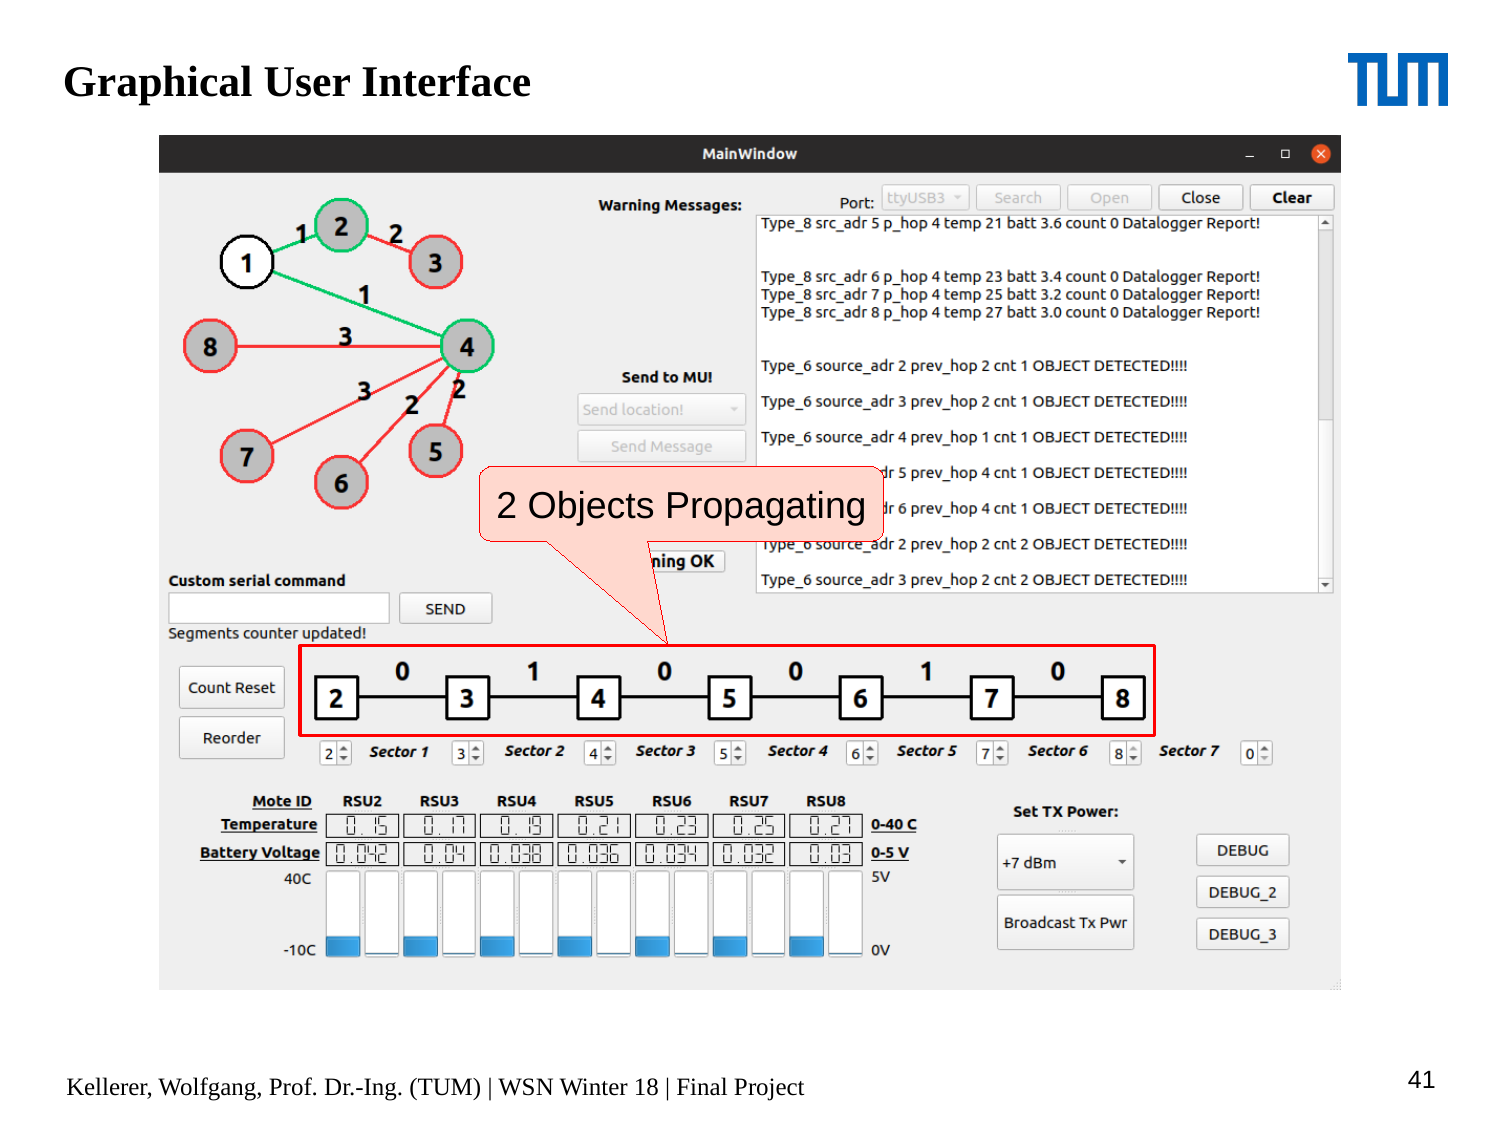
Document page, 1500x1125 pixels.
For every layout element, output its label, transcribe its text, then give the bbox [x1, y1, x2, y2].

text_box 19 [1399, 1056, 1444, 1100]
text_box Kellerer, Wolfgang, Prof. Dr.-Ing. (TUM) | WSN Winter 18 | Final Project [58, 1063, 1352, 1108]
picture [159, 135, 1341, 990]
picture [1347, 52, 1448, 106]
text_box Graphical User Interface [48, 44, 1275, 108]
